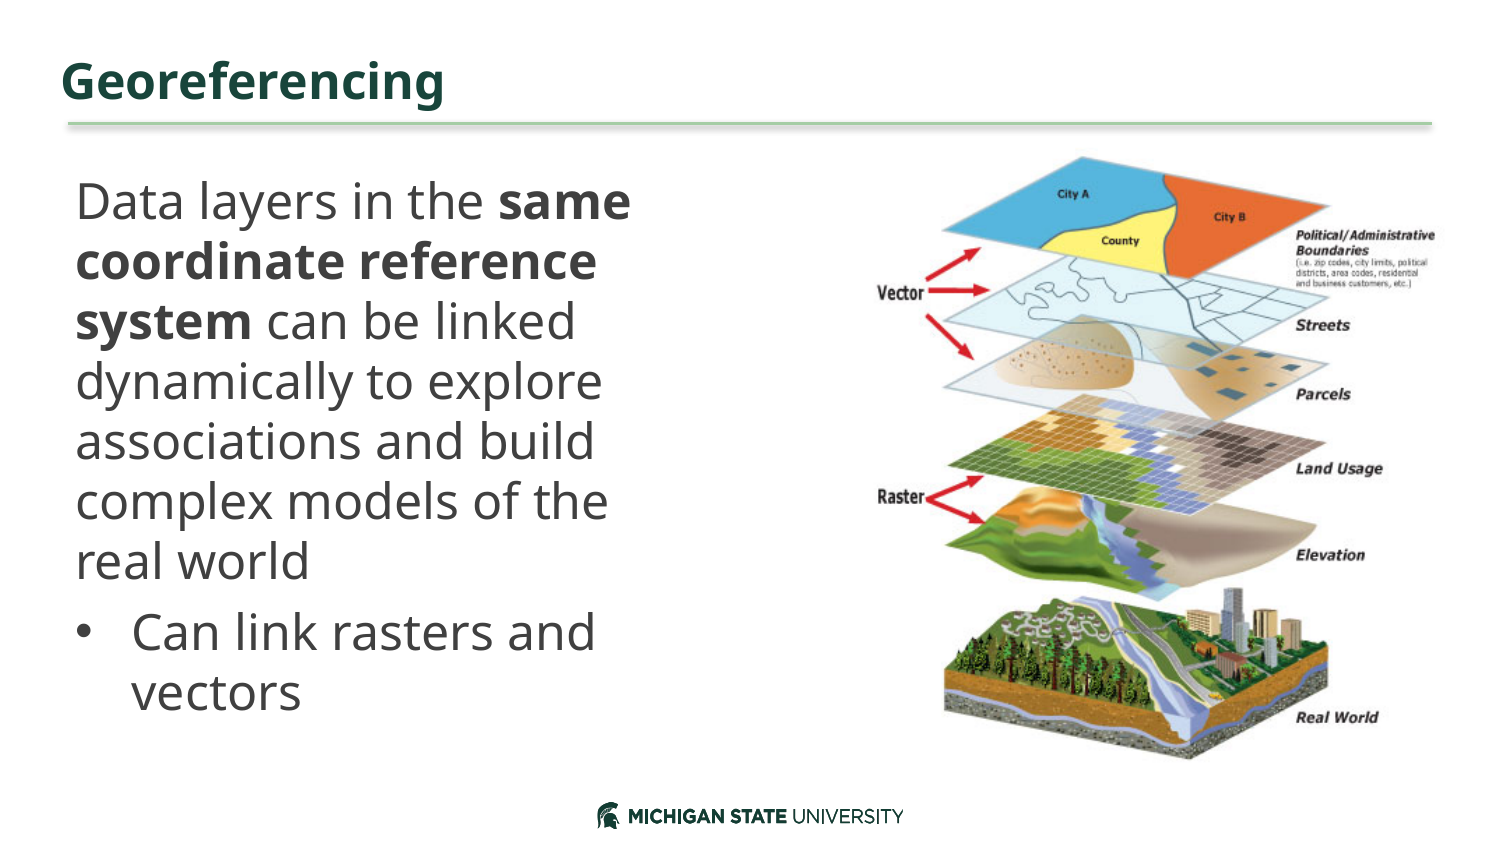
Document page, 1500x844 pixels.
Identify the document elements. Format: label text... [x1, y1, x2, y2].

list Data layers in the same coordinate reference system can be linked dynamically to explore associations and build complex models of the real world Can link rasters and vectors [60, 162, 718, 765]
picture [852, 136, 1454, 791]
title Georeferencing [45, 34, 1425, 124]
